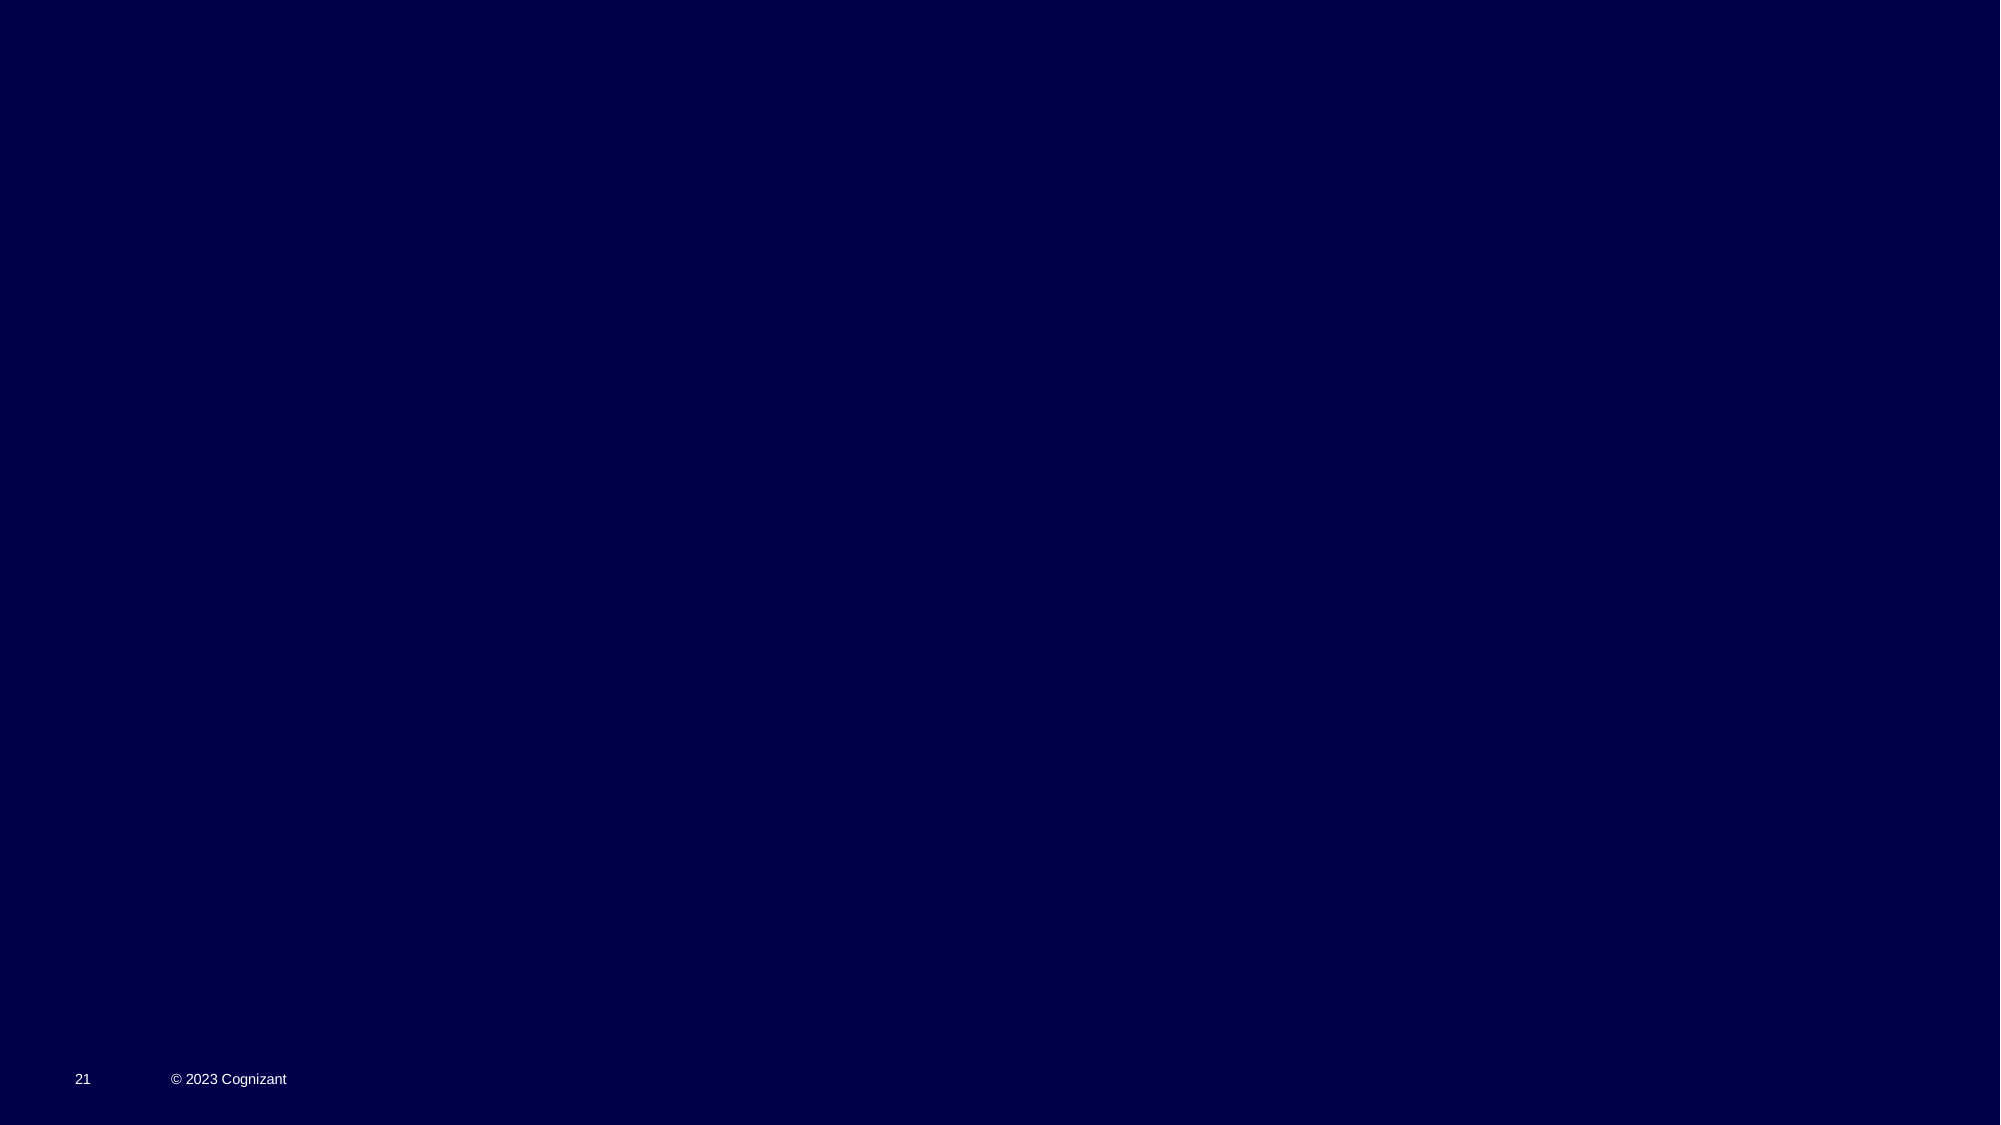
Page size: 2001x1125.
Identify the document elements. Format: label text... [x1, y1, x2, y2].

slide_number 21 [75, 1037, 133, 1088]
footer © 2023 Cognizant [171, 1037, 368, 1088]
